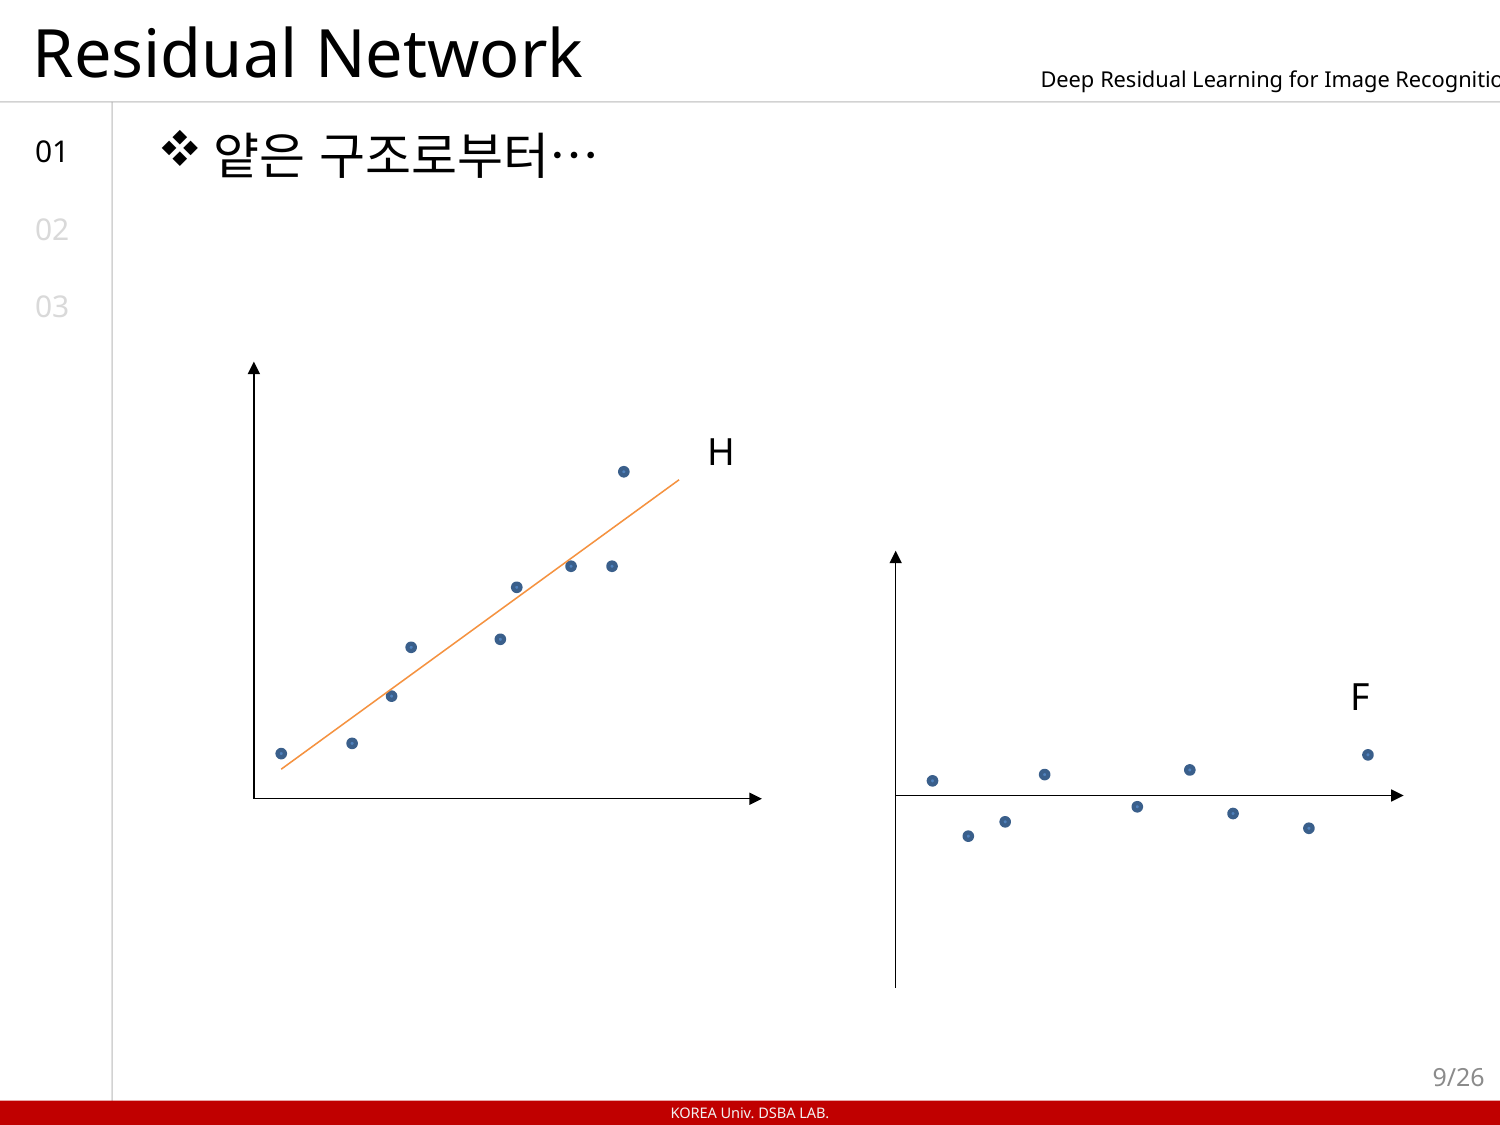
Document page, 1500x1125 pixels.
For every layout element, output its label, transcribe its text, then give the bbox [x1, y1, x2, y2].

text_box [1362, 749, 1374, 761]
list 01 [20, 125, 100, 177]
text_box [999, 816, 1011, 828]
title Residual Network [17, 11, 1483, 90]
list 03 [20, 280, 100, 332]
text_box [926, 775, 939, 787]
text_box [1038, 768, 1051, 781]
text_box Deep Residual Learning for Image Recognition [1025, 58, 1500, 100]
text_box H [692, 420, 750, 481]
text_box [1303, 822, 1315, 835]
text_box [962, 830, 975, 842]
text_box [1184, 764, 1196, 776]
slide_number 9/26 [1149, 1048, 1500, 1109]
text_box [1227, 807, 1239, 820]
text_box F [1335, 665, 1385, 726]
list 얕은 구조로부터… [142, 116, 1483, 1089]
text_box [618, 465, 630, 478]
text_box [1131, 804, 1144, 813]
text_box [281, 479, 680, 770]
list 02 [20, 202, 100, 254]
